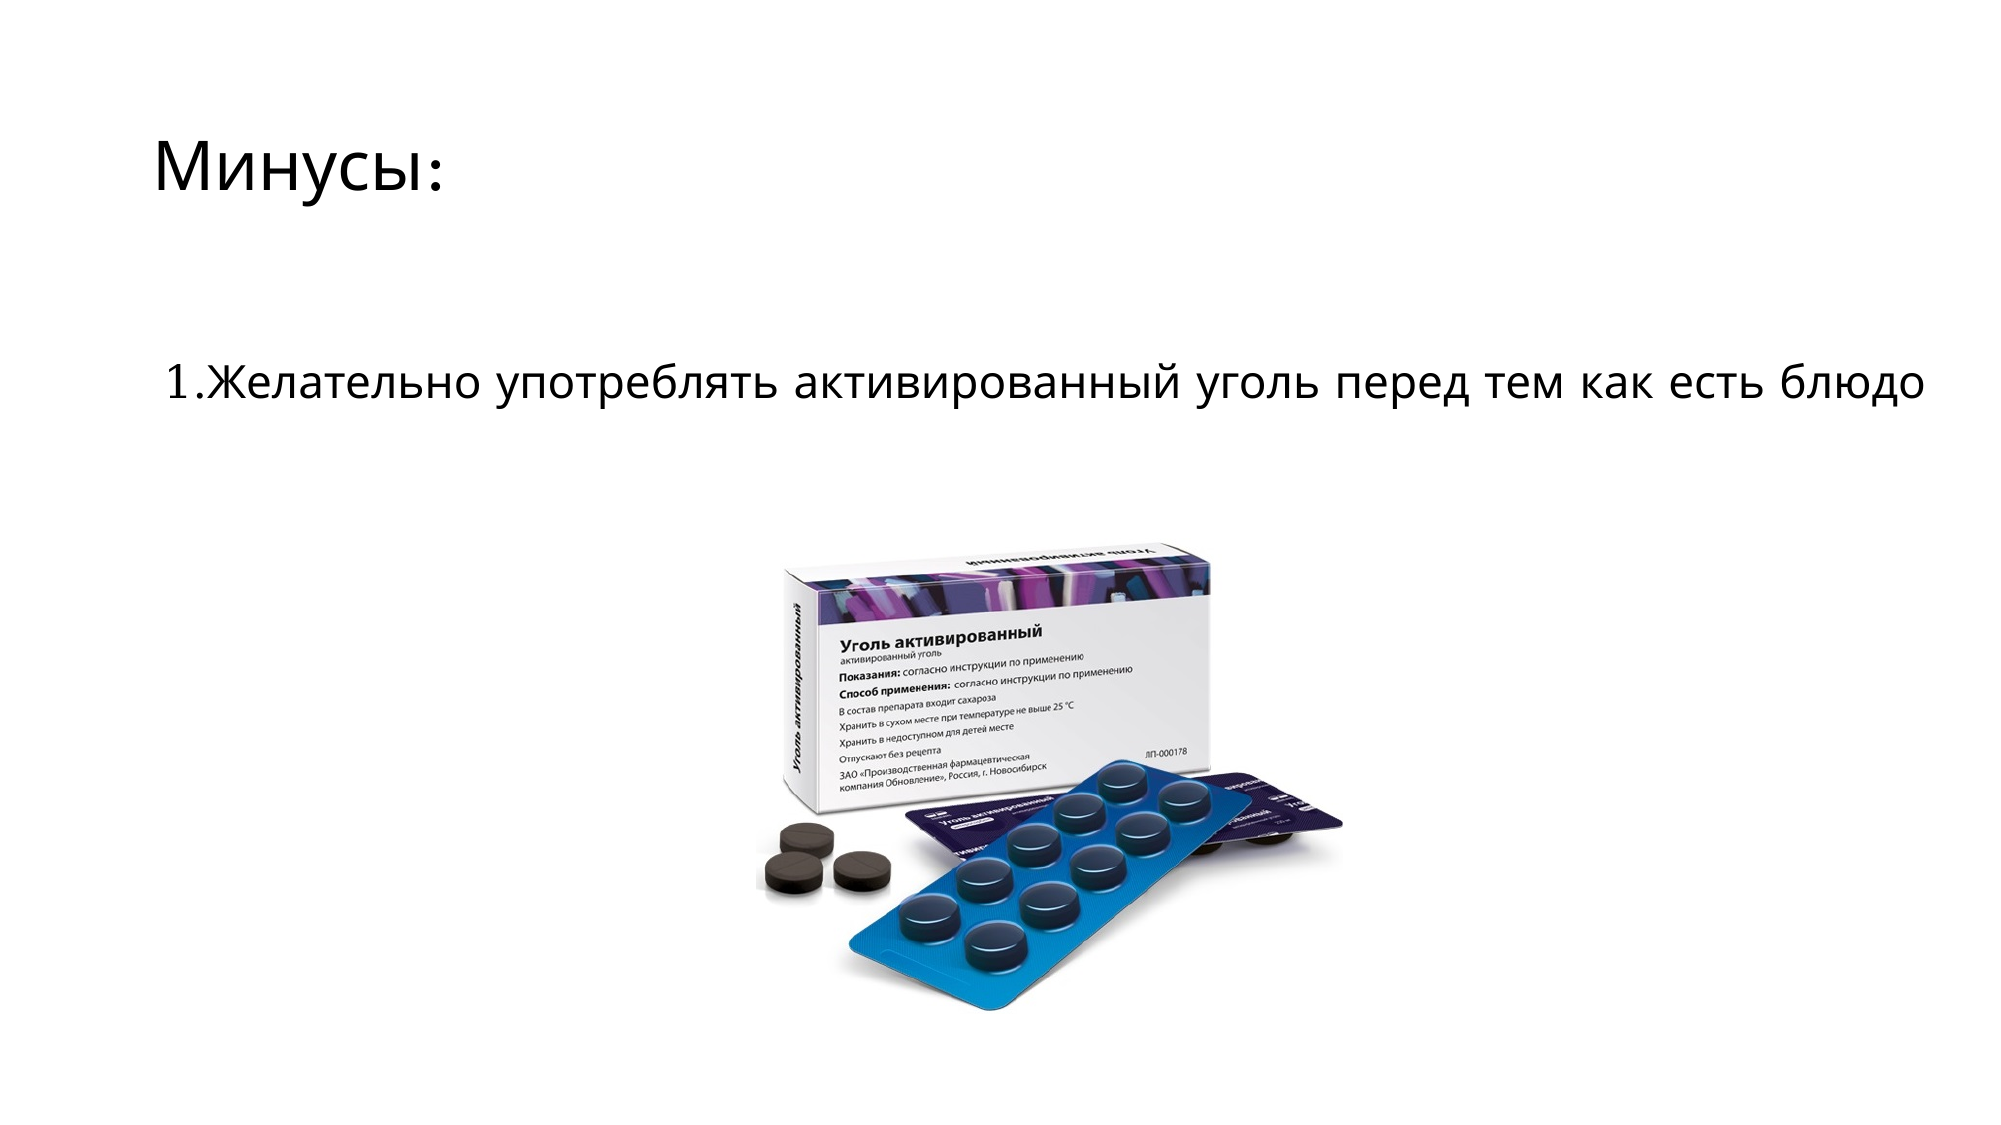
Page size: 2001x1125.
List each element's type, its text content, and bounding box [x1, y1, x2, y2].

picture [755, 538, 1343, 1014]
title Минусы: [137, 59, 604, 278]
text_box Желательно употреблять активированный уголь перед тем как есть блюдо [148, 345, 1951, 416]
